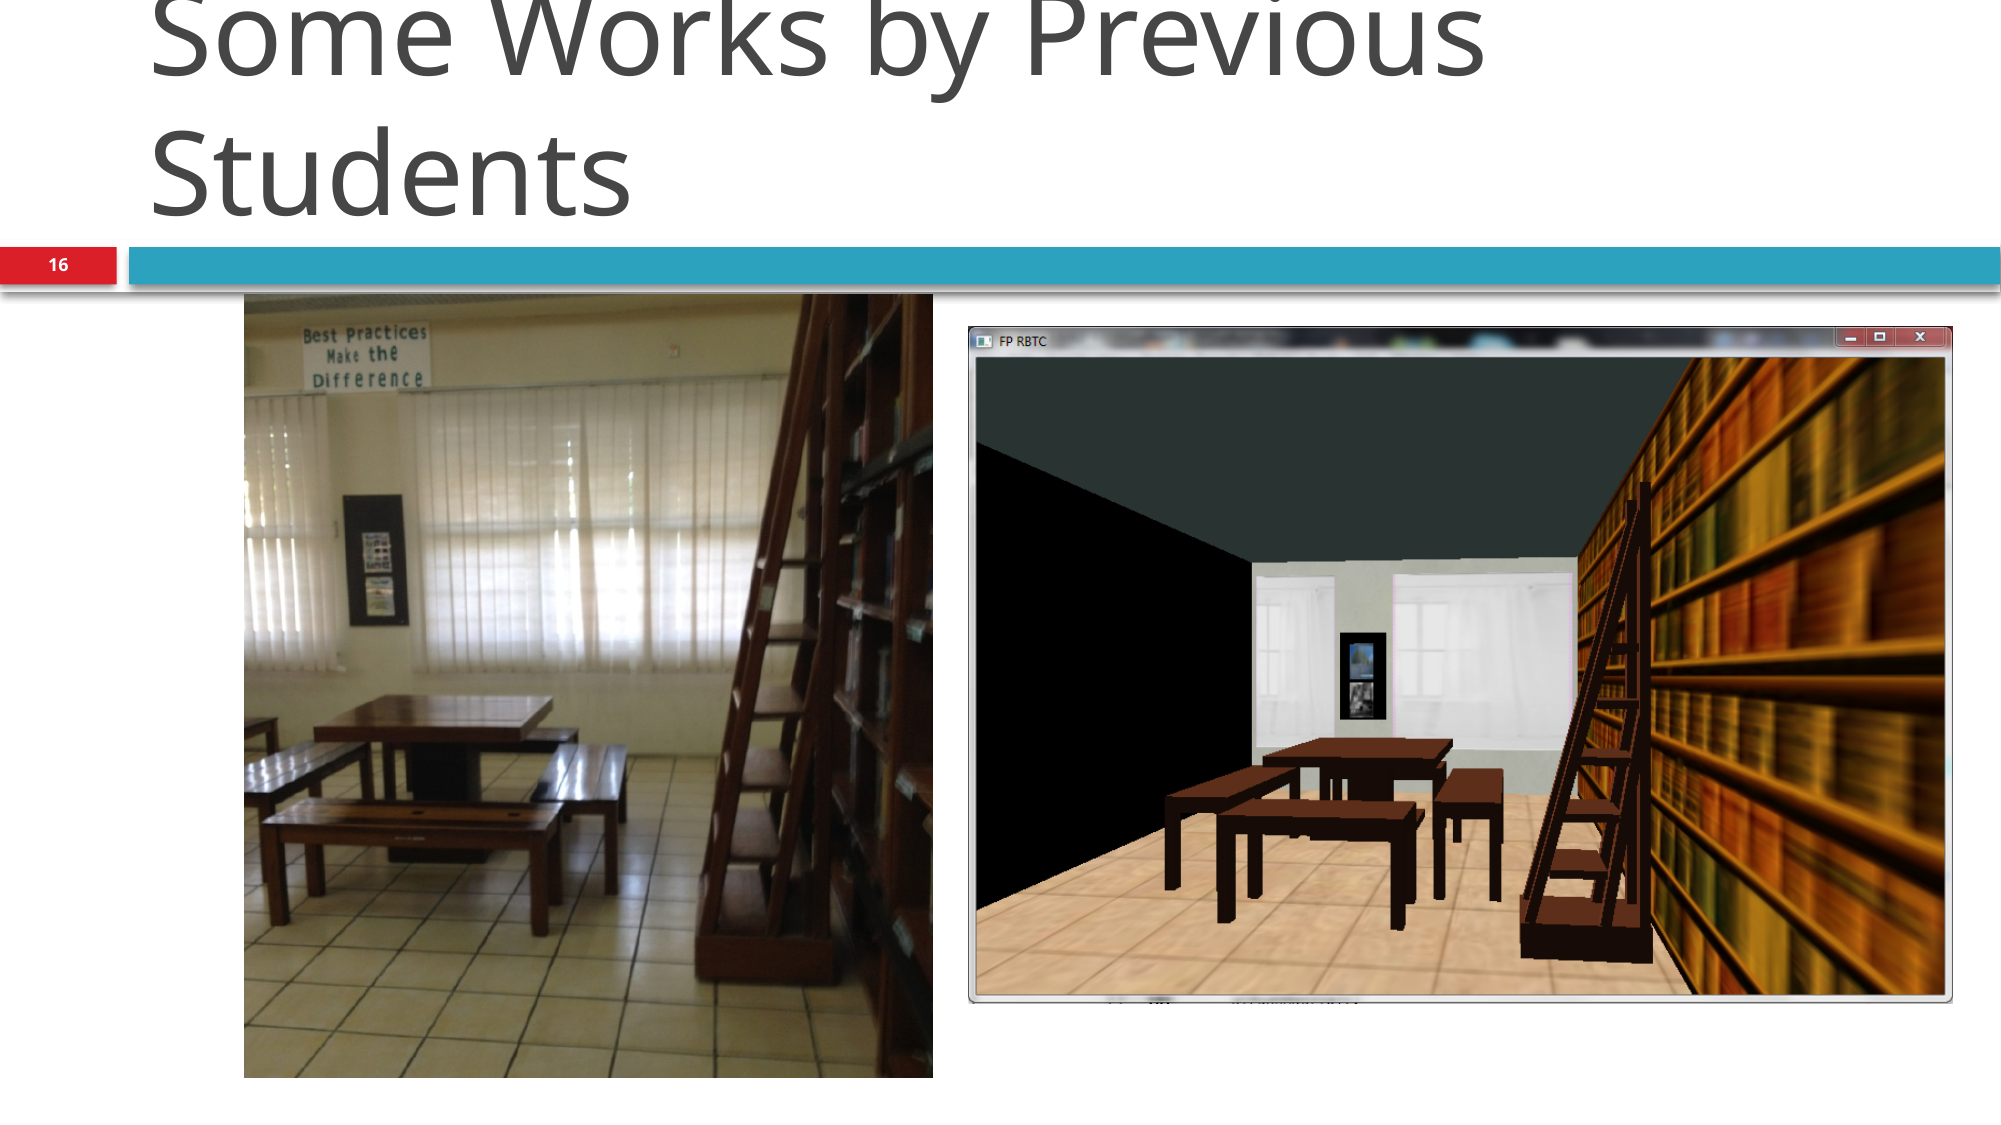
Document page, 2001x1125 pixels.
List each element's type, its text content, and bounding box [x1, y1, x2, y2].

picture [968, 325, 1954, 1004]
picture [243, 294, 933, 1079]
slide_number 16 [0, 245, 117, 286]
title Some Works by Previous Students [133, 25, 1917, 246]
